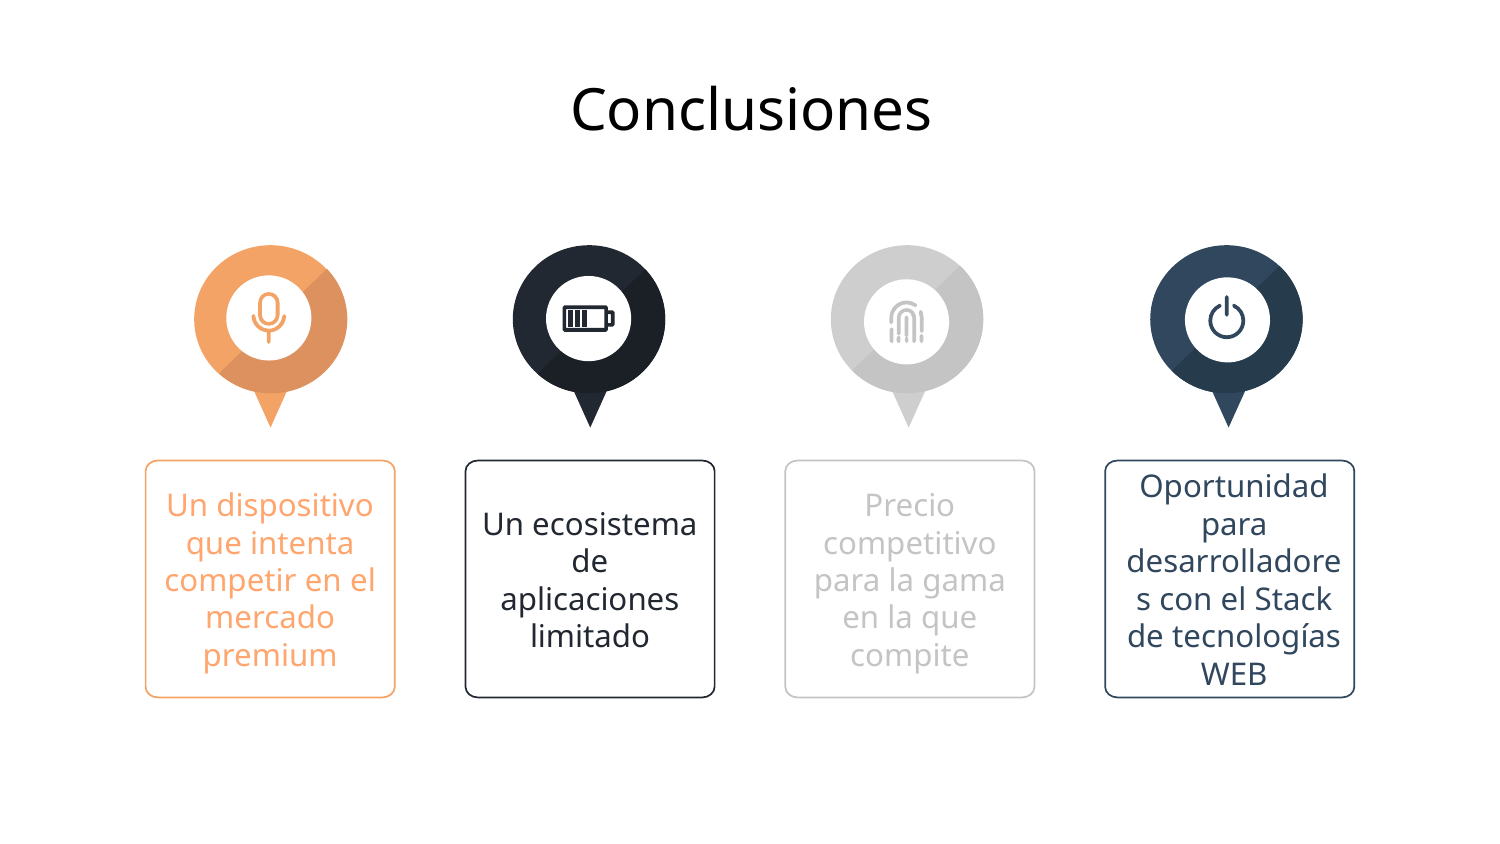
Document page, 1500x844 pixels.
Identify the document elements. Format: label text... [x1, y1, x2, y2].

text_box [185, 244, 355, 428]
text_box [827, 244, 992, 428]
text_box Precio competitivo para la gama en la que compite [785, 460, 1035, 698]
text_box Un dispositivo que intenta competir en el mercado premium [145, 460, 395, 539]
text_box [145, 539, 395, 698]
text_box Un ecosistema de aplicaciones limitado [465, 460, 715, 698]
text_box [510, 244, 673, 428]
text_box Oportunidad para desarrolladores con el Stack de tecnologías WEB [1105, 460, 1364, 698]
text_box Conclusiones [117, 67, 1385, 147]
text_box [1148, 244, 1311, 428]
